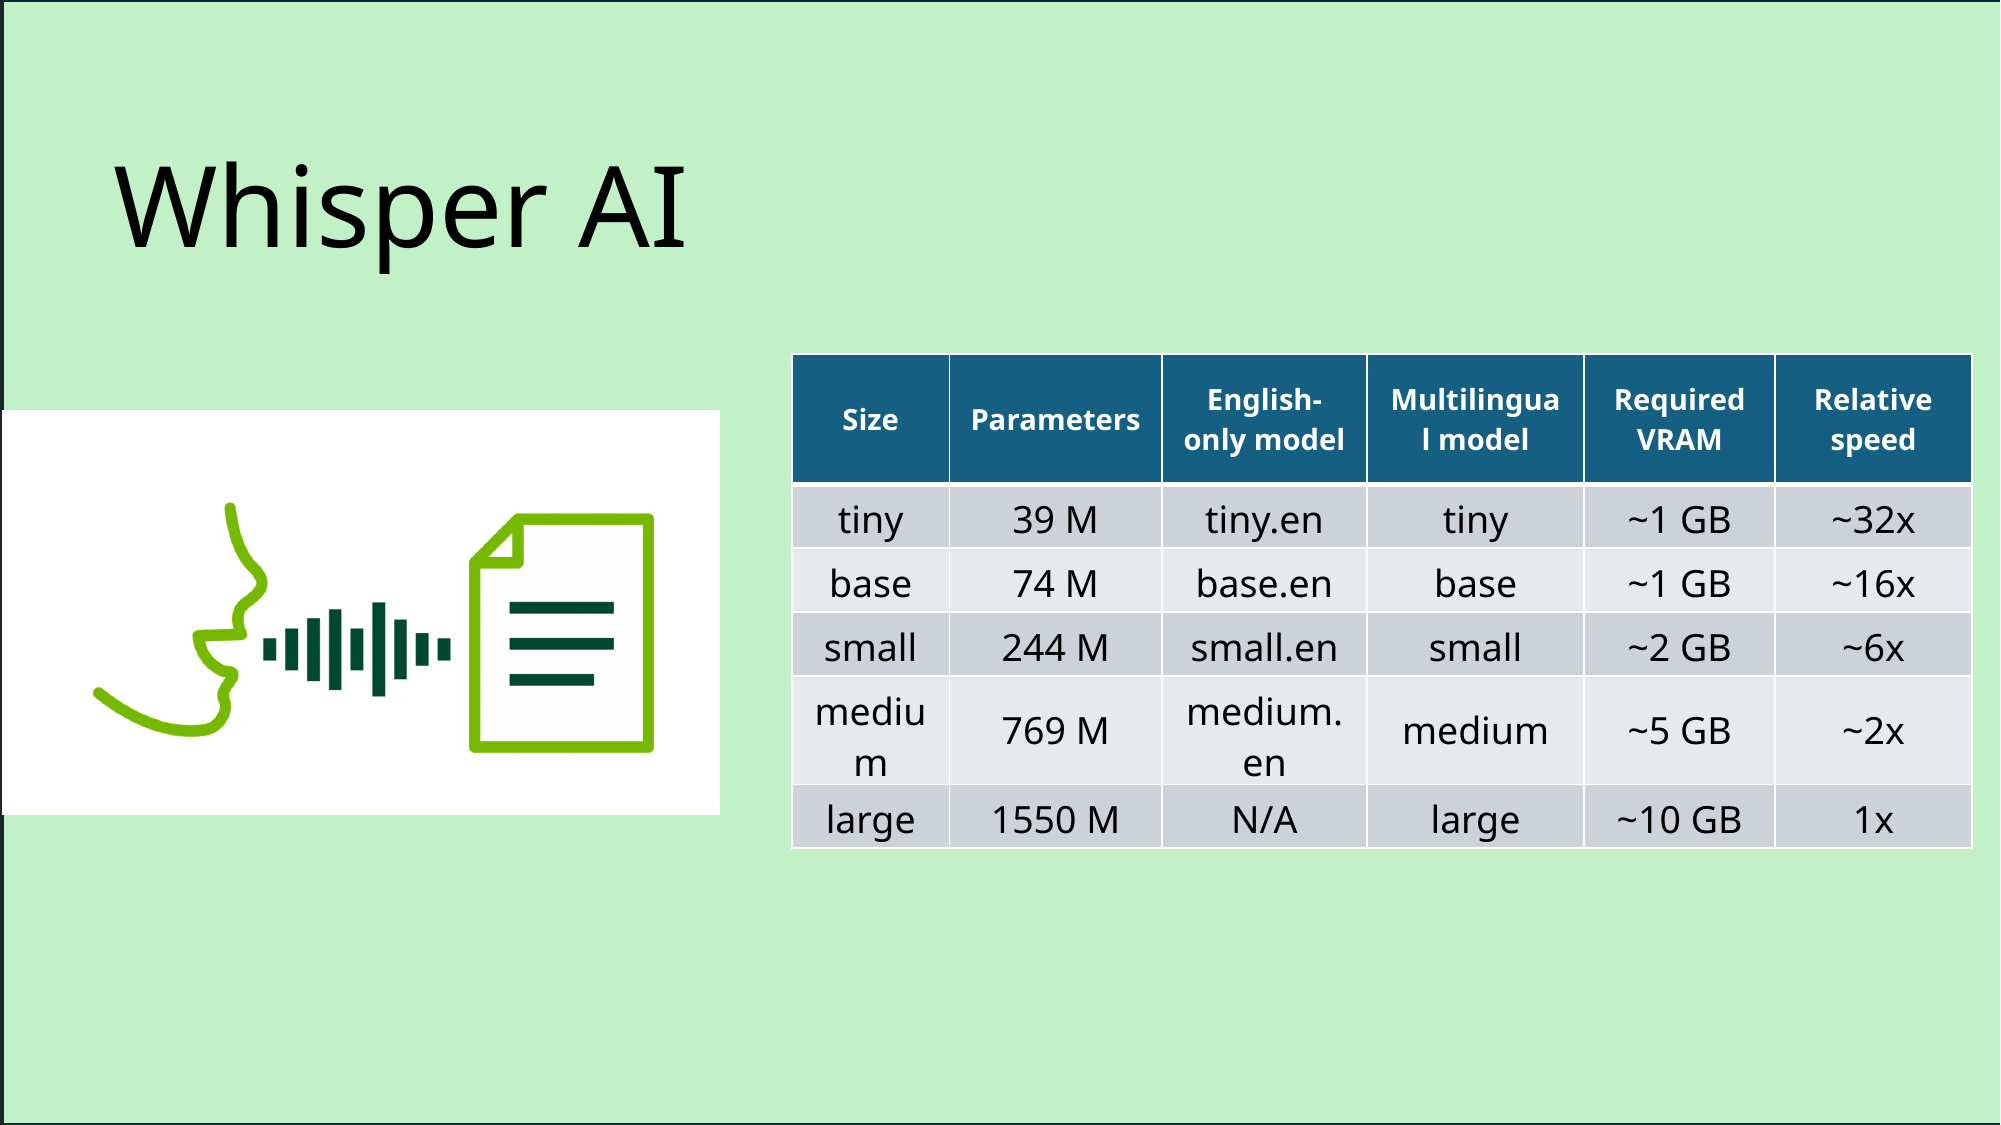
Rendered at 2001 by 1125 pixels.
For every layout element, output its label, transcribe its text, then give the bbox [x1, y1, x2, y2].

table_cell large [793, 785, 949, 847]
table_cell tiny.en [1163, 487, 1366, 547]
table_cell tiny [1368, 487, 1583, 547]
table_cell ~5 GB [1585, 677, 1774, 784]
table_cell medium.en [1163, 677, 1366, 784]
table_cell ~1 GB [1585, 487, 1774, 547]
table_cell ~1 GB [1585, 549, 1774, 611]
table_cell ~2 GB [1585, 613, 1774, 675]
table_cell small.en [1163, 613, 1366, 675]
table_cell tiny [793, 487, 949, 547]
table_cell small [793, 613, 949, 675]
picture [2, 409, 720, 816]
table_cell base.en [1163, 549, 1366, 611]
table_header English-only model [1163, 355, 1366, 482]
table_cell ~6x [1776, 613, 1971, 675]
text_box [1, 0, 2000, 1125]
table_cell large [1368, 785, 1583, 847]
table_cell ~2x [1776, 677, 1971, 784]
table_cell 244 M [950, 613, 1161, 675]
table_cell N/A [1163, 785, 1366, 847]
table_cell 1x [1776, 785, 1971, 847]
table_cell medium [1368, 677, 1583, 784]
table_cell ~32x [1776, 487, 1971, 547]
table_cell ~16x [1776, 549, 1971, 611]
table_header Required VRAM [1585, 355, 1774, 482]
table_cell small [1368, 613, 1583, 675]
table_cell 769 M [950, 677, 1161, 784]
table_cell 74 M [950, 549, 1161, 611]
table_header Relative speed [1776, 355, 1971, 482]
table_header Multilingual model [1368, 355, 1583, 482]
table_header Size [793, 355, 949, 482]
table_cell medium [793, 677, 949, 784]
table_cell 39 M [950, 487, 1161, 547]
text_box [743, 179, 1949, 931]
text_box Whisper AI [98, 127, 1099, 278]
table_cell ~10 GB [1585, 785, 1774, 847]
table_cell 1550 M [950, 785, 1161, 847]
table_cell base [793, 549, 949, 611]
table_cell base [1368, 549, 1583, 611]
table_header Parameters [950, 355, 1161, 482]
